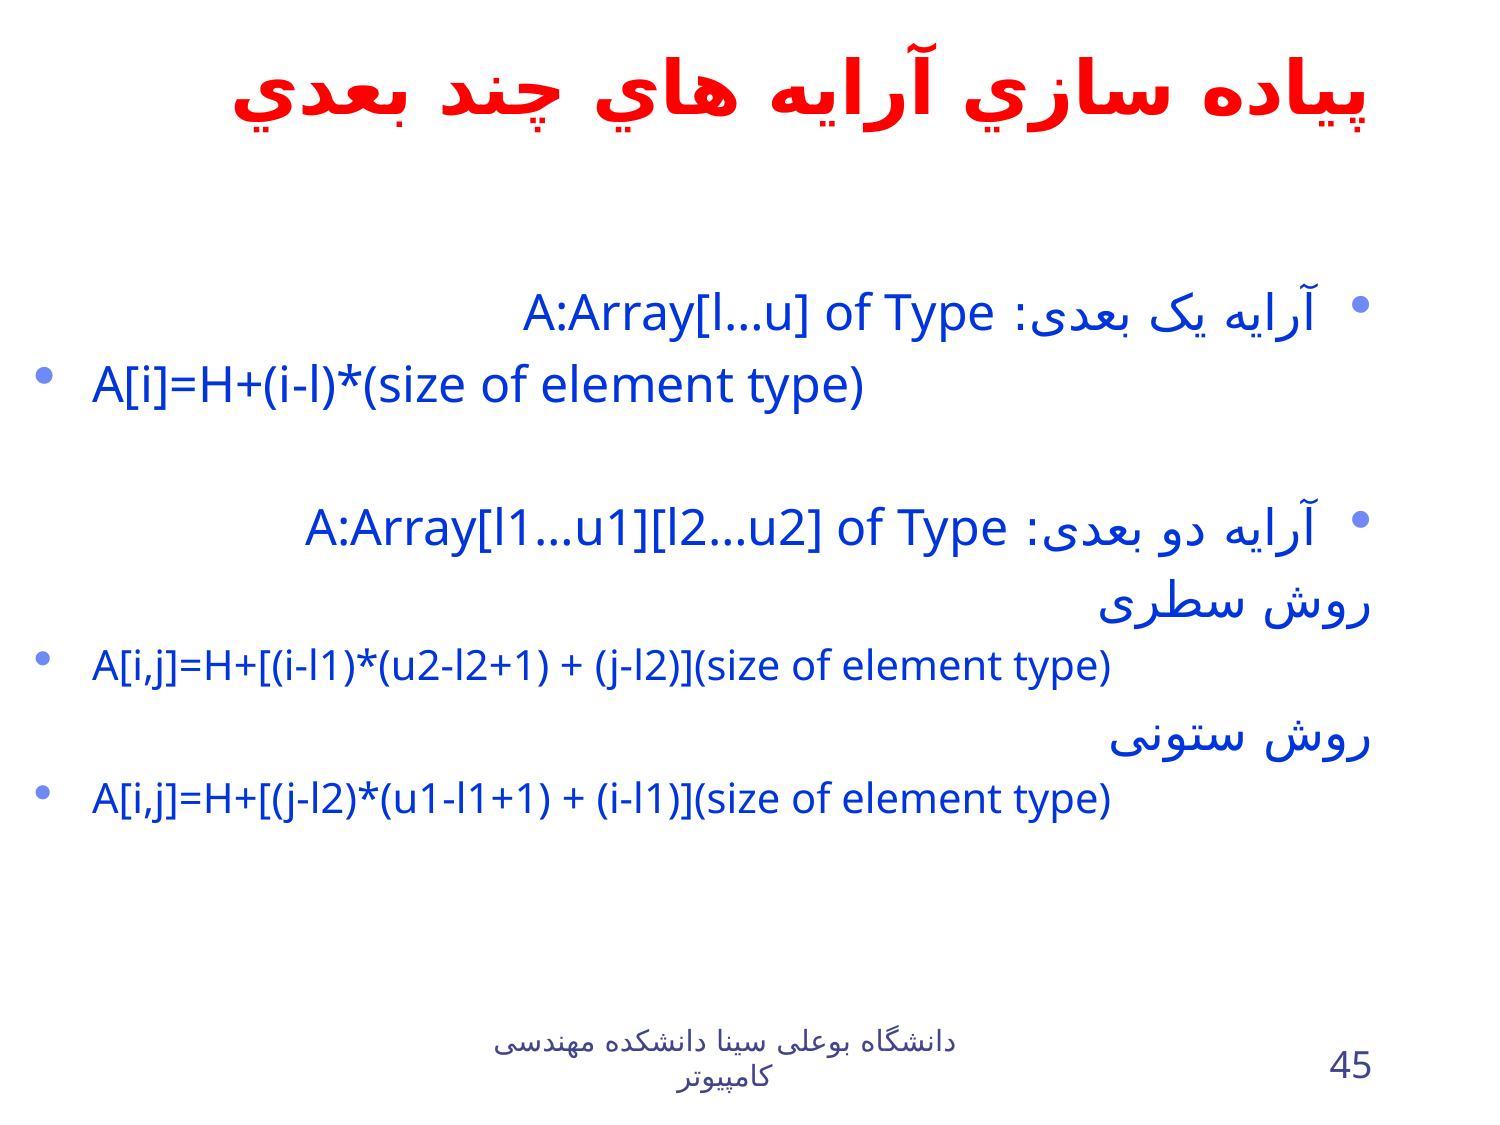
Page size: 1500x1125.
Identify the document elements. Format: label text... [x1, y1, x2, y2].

footer دانشگاه بوعلی سینا دانشکده مهندسی کامپيوتر [462, 1024, 988, 1101]
list آرایه یک بعدی: A:Array[l…u] of Type A[i]=H+(i-l)*(size of element type) آرایه دو بعدی: A:Array[l1…u1][l2…u2] of Type روش سطری A[i,j]=H+[(i-l1)*(u2-l2+1) + (j-l2)](size of element type) روش ستونی A[i,j]=H+[(j-l2)*(u1-l1+1) + (i-l1)](size of element type) [20, 272, 1388, 1026]
slide_number 45 [1074, 1024, 1388, 1101]
title پياده سازي آرايه هاي چند بعدي [137, 48, 1413, 138]
